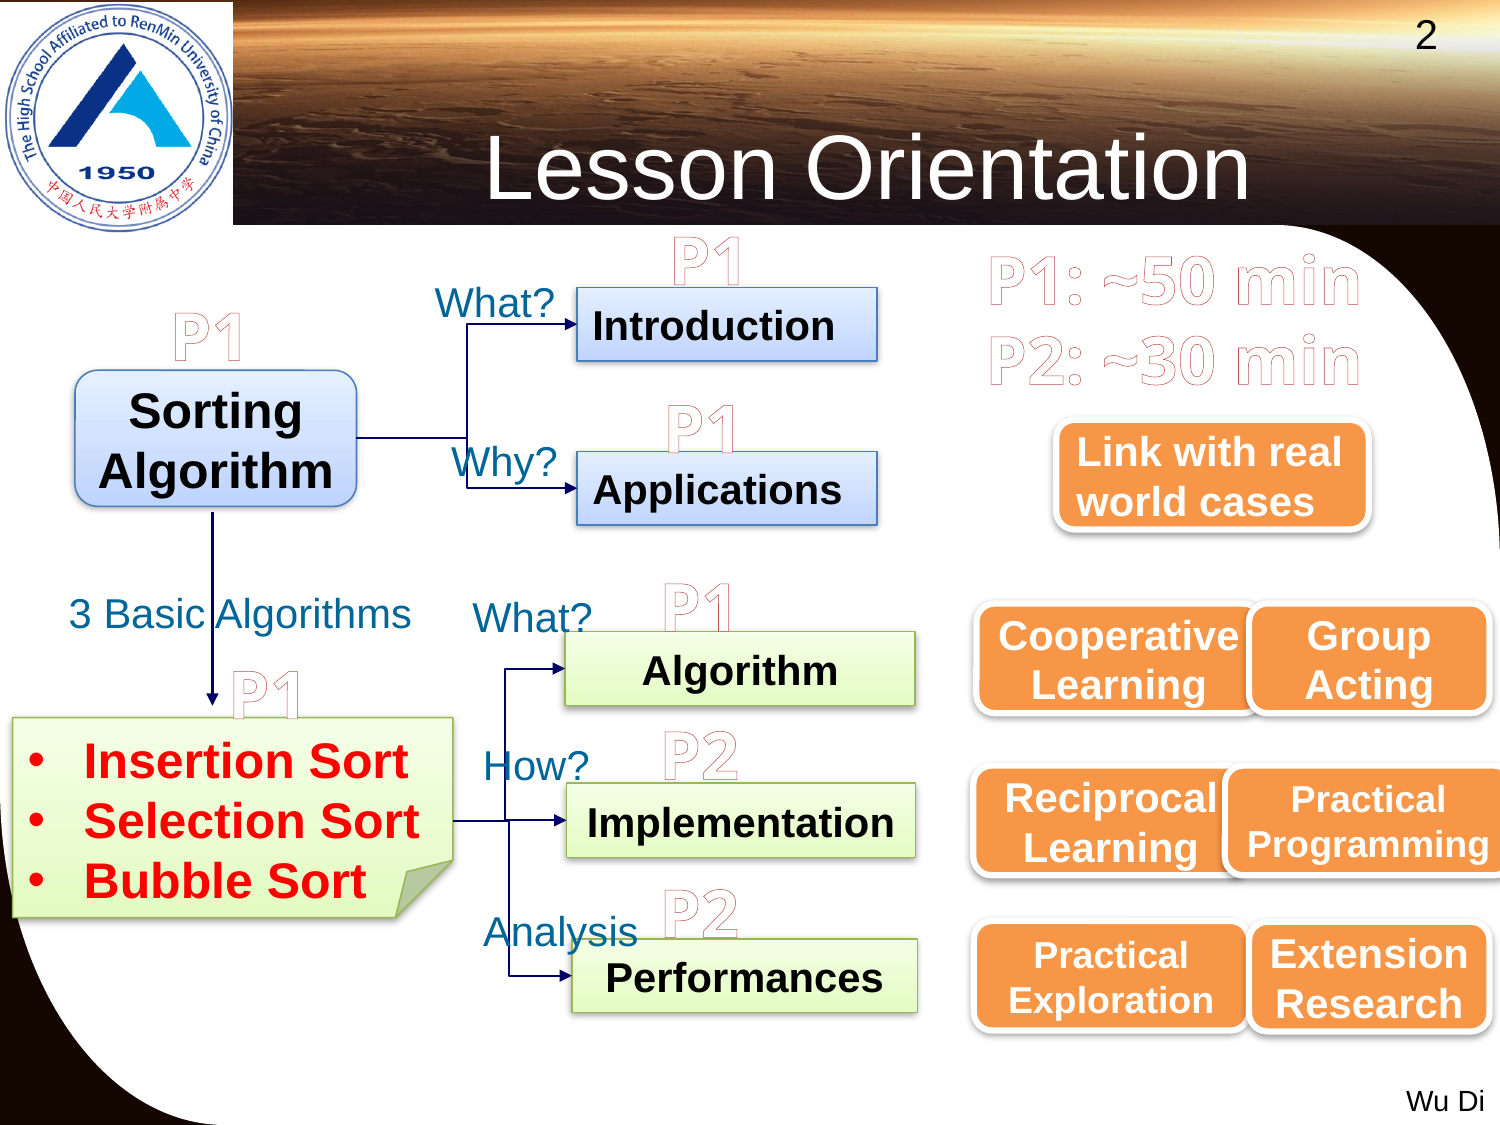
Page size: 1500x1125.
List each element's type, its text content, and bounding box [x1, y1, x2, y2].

text_box Practical Exploration [970, 917, 1248, 1034]
text_box P2 [630, 705, 769, 801]
text_box P1 [634, 378, 772, 474]
text_box Performances [571, 938, 918, 1013]
text_box How? [570, 731, 605, 797]
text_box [356, 323, 578, 437]
text_box 3 Basic Algorithms [216, 579, 428, 644]
text_box Introduction [576, 287, 878, 362]
text_box P1 [199, 644, 337, 740]
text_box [452, 820, 573, 976]
text_box Extension Research [1245, 918, 1493, 1035]
text_box P1 [630, 557, 769, 653]
title Lesson Orientation [237, 45, 1500, 225]
text_box Algorithm [564, 631, 916, 706]
text_box Insertion Sort Selection Sort Bubble Sort [11, 716, 447, 919]
text_box P1 [640, 210, 778, 306]
text_box Sorting Algorithm [74, 369, 355, 508]
text_box Group Acting [1245, 600, 1493, 717]
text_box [356, 437, 578, 489]
text_box Implementation [570, 782, 916, 858]
text_box Link with real world cases [1053, 416, 1372, 533]
text_box P1: ~50 min P2: ~30 min [943, 230, 1405, 406]
text_box 3 Basic Algorithms [54, 579, 208, 644]
text_box P1 [140, 286, 279, 382]
text_box Practical Programming [1221, 762, 1500, 879]
text_box What? [457, 583, 608, 649]
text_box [452, 668, 566, 818]
text_box P2 [630, 863, 769, 959]
text_box Reciprocal Learning [970, 762, 1236, 879]
text_box What? [419, 268, 571, 322]
picture [0, 0, 1500, 235]
text_box Cooperative Learning [973, 600, 1254, 717]
text_box Applications [576, 451, 878, 526]
text_box Analysis [577, 896, 654, 962]
